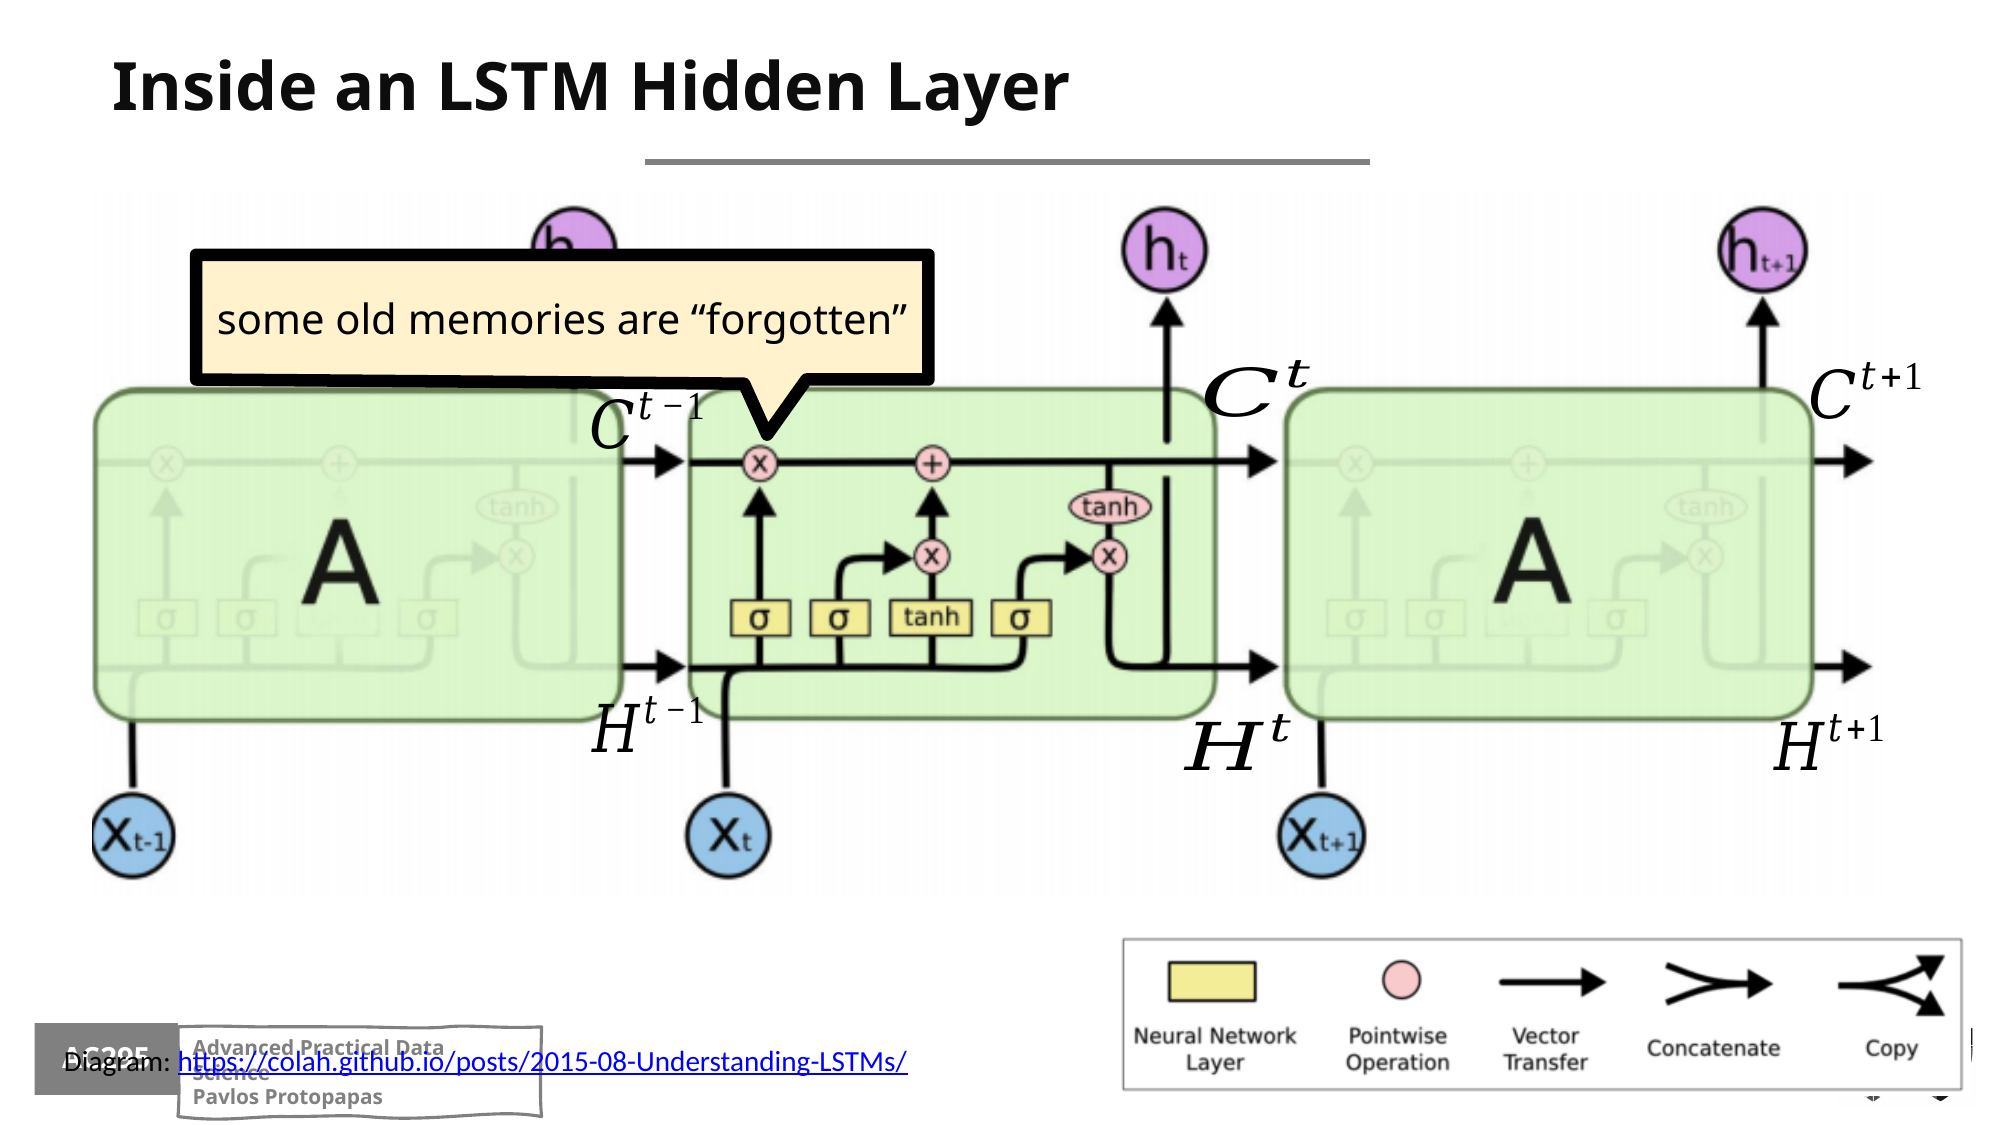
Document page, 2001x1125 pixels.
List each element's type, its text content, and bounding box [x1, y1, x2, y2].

title Inside an LSTM Hidden Layer [56, 36, 1128, 123]
text_box Diagram: https://colah.github.io/posts/2015-08-Understanding-LSTMs/ [49, 1034, 923, 1085]
picture [92, 190, 1887, 899]
picture [1120, 932, 1977, 1107]
